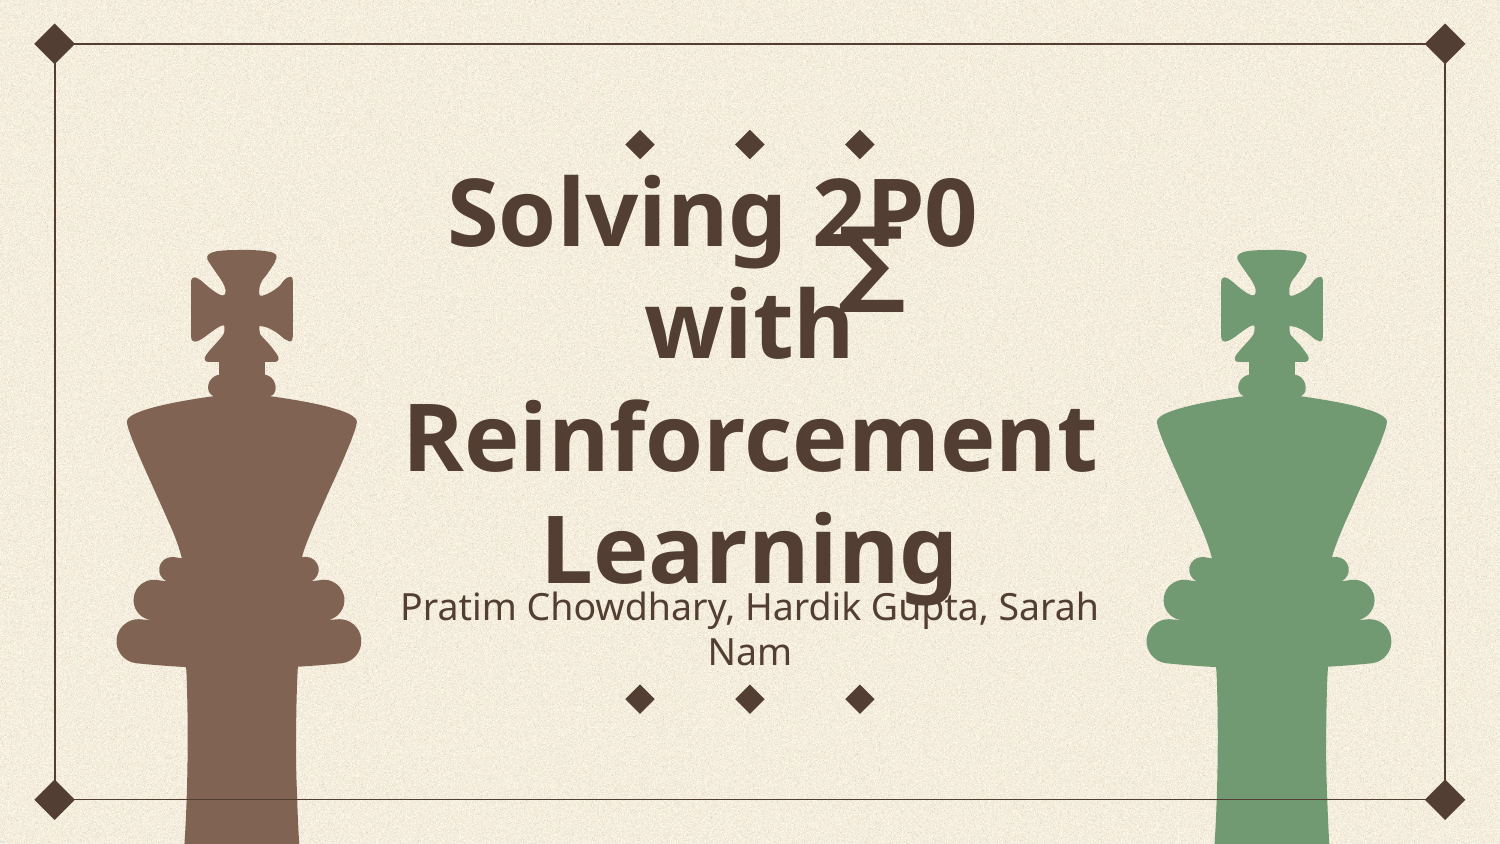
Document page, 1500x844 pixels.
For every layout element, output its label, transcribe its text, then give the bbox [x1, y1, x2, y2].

subtitle Pratim Chowdhary, Hardik Gupta, Sarah Nam [373, 567, 1127, 650]
text_box ∑ [626, 186, 1119, 329]
text_box [735, 684, 765, 714]
title Solving 2P0 with Reinforcement Learning [357, 193, 1143, 562]
picture [56, 45, 1444, 799]
text_box [735, 129, 765, 160]
text_box [625, 129, 655, 160]
text_box [625, 684, 655, 714]
text_box [845, 684, 875, 714]
text_box [845, 129, 875, 160]
picture [298, 800, 1216, 844]
picture [0, 0, 1500, 844]
